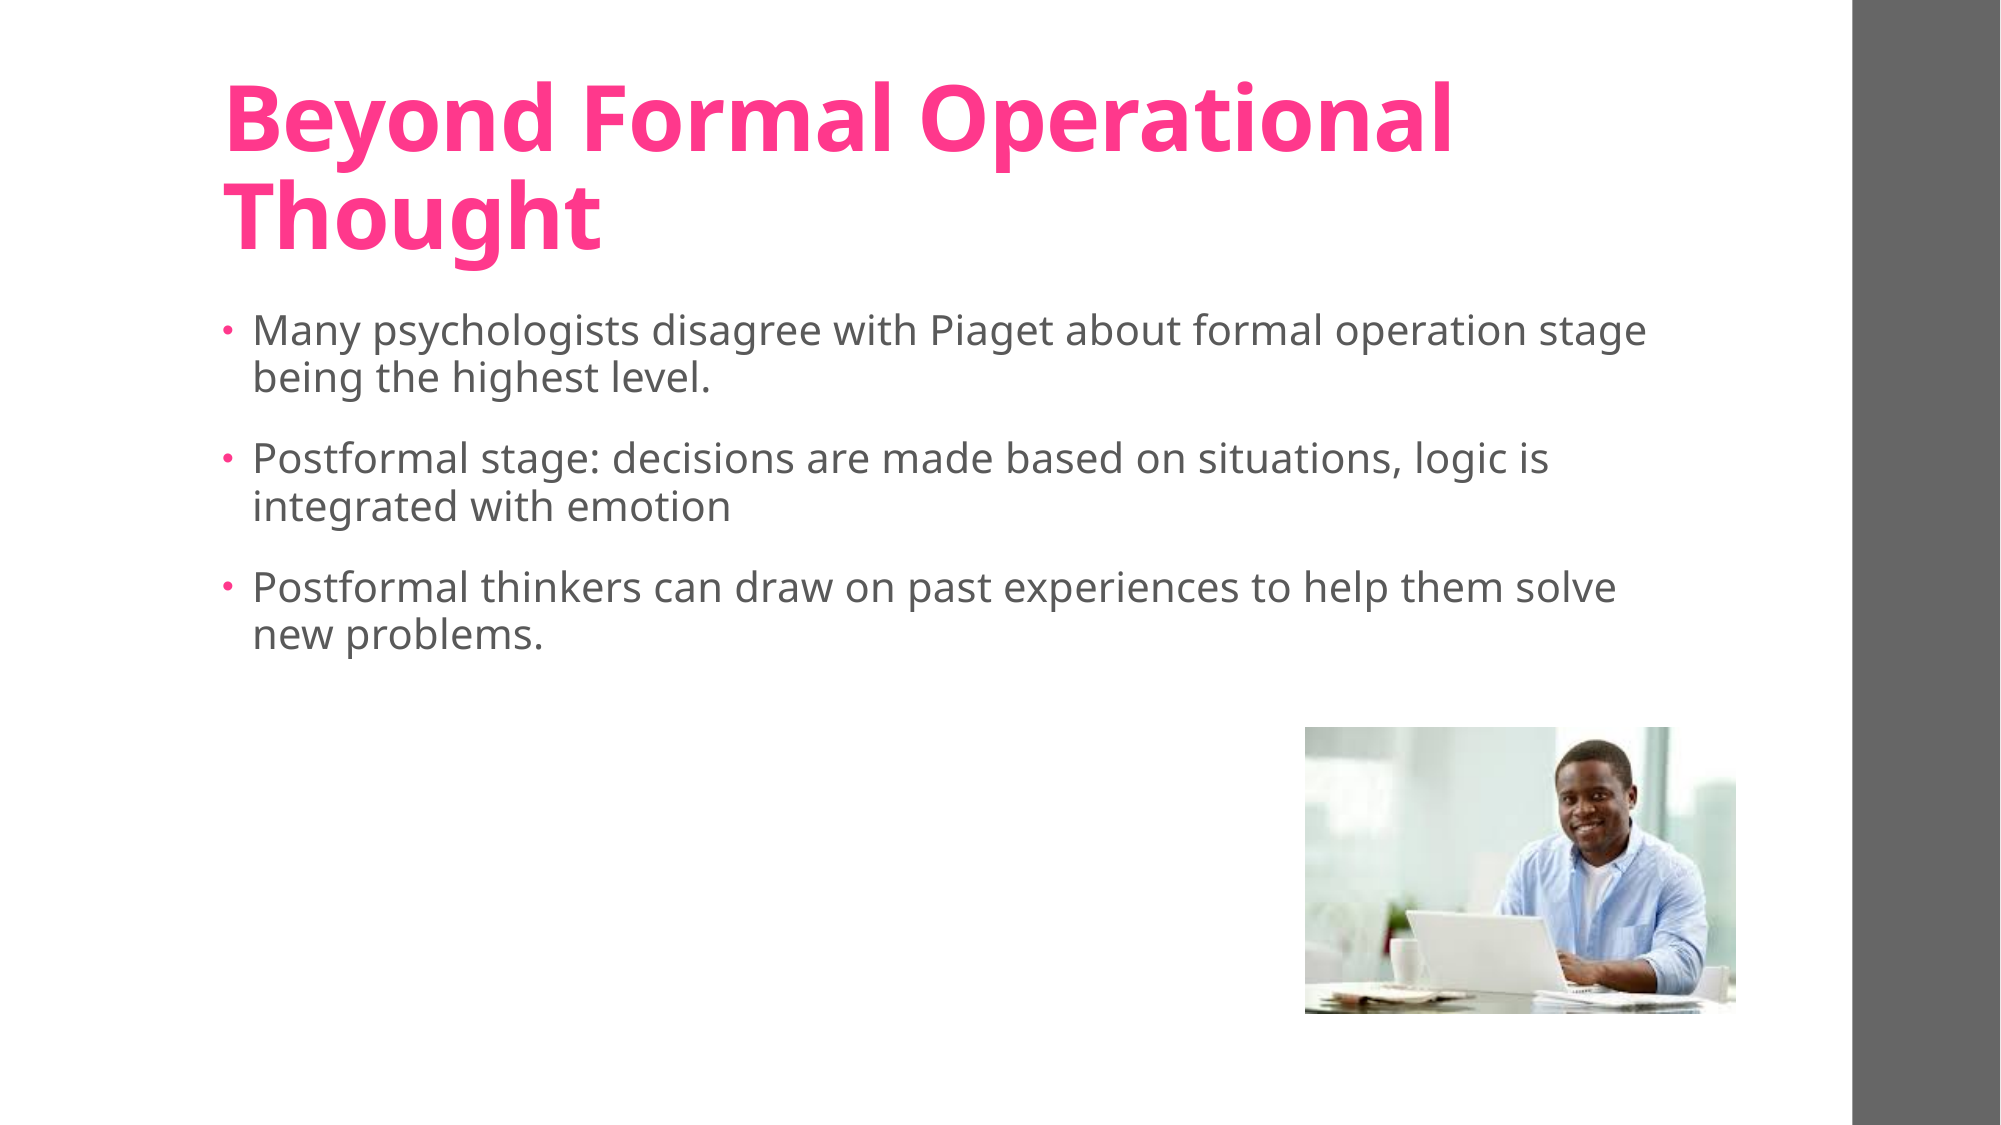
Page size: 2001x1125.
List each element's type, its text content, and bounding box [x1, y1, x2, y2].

picture [1305, 727, 1736, 1014]
list Many psychologists disagree with Piaget about formal operation stage being the highest level. Postformal stage: decisions are made based on situations, logic is integrated with emotion Postformal thinkers can draw on past experiences to help them solve new problems. [206, 299, 1679, 1014]
title Beyond Formal Operational Thought [206, 43, 1797, 278]
